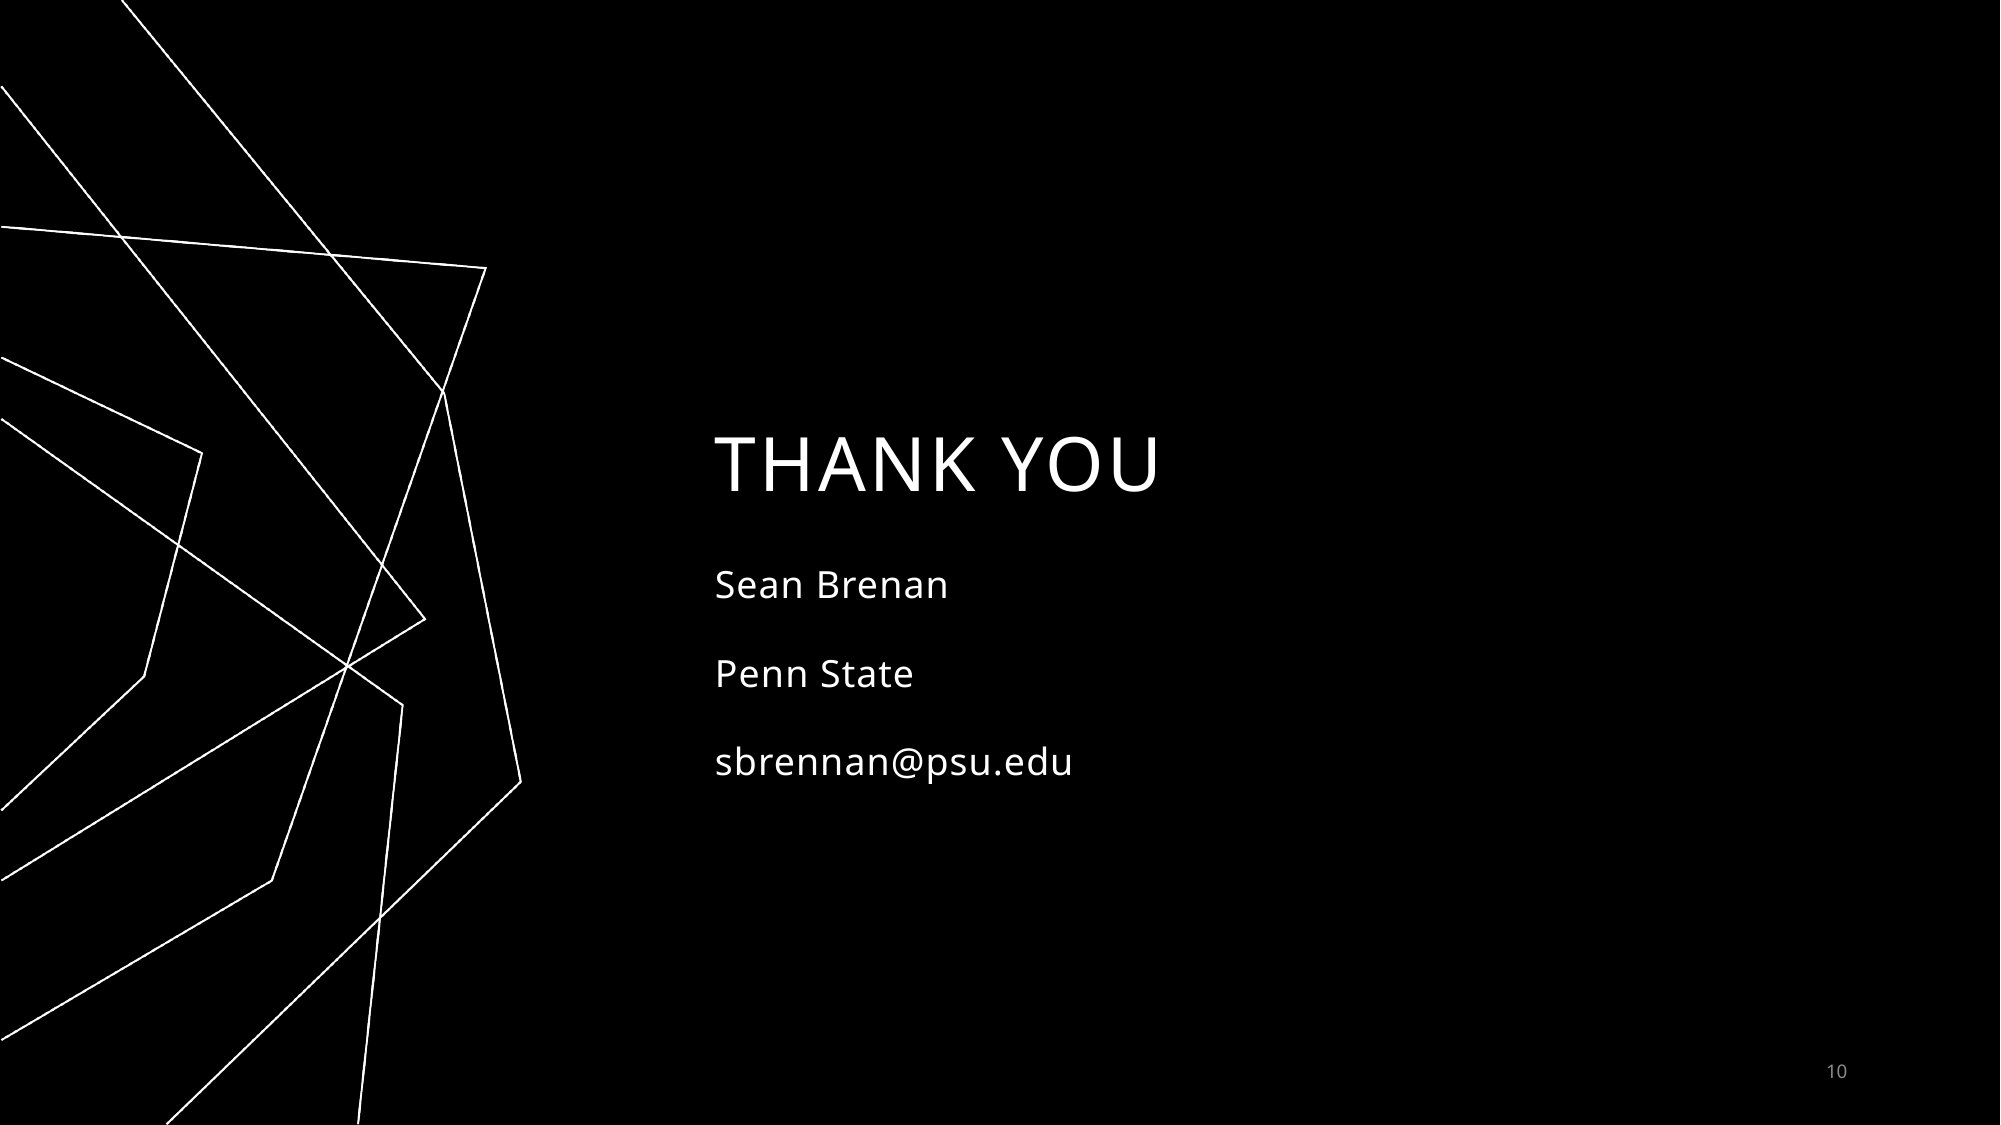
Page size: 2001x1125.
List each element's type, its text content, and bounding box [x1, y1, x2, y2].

slide_number 10 [1571, 1042, 1863, 1103]
title THANK YOU [699, 265, 1386, 516]
picture [0, 0, 522, 1125]
subtitle Sean Brenan Penn State sbrennan@psu.edu [699, 531, 1386, 999]
